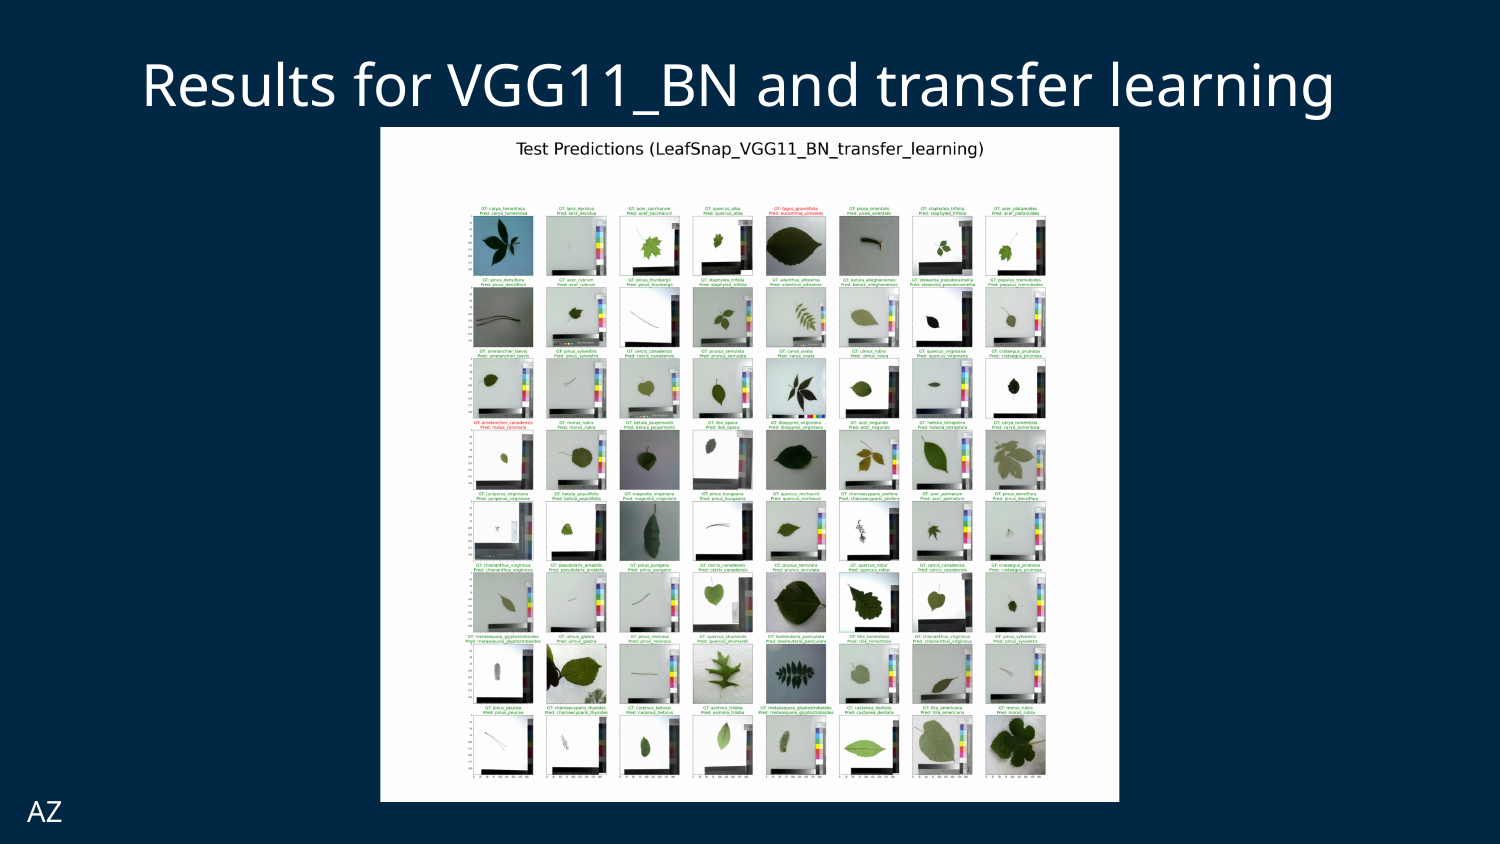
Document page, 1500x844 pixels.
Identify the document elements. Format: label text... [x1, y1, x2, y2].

title Results for VGG11_BN and transfer learning [39, 33, 1438, 128]
text_box AZ [12, 778, 99, 843]
picture [380, 127, 1120, 803]
